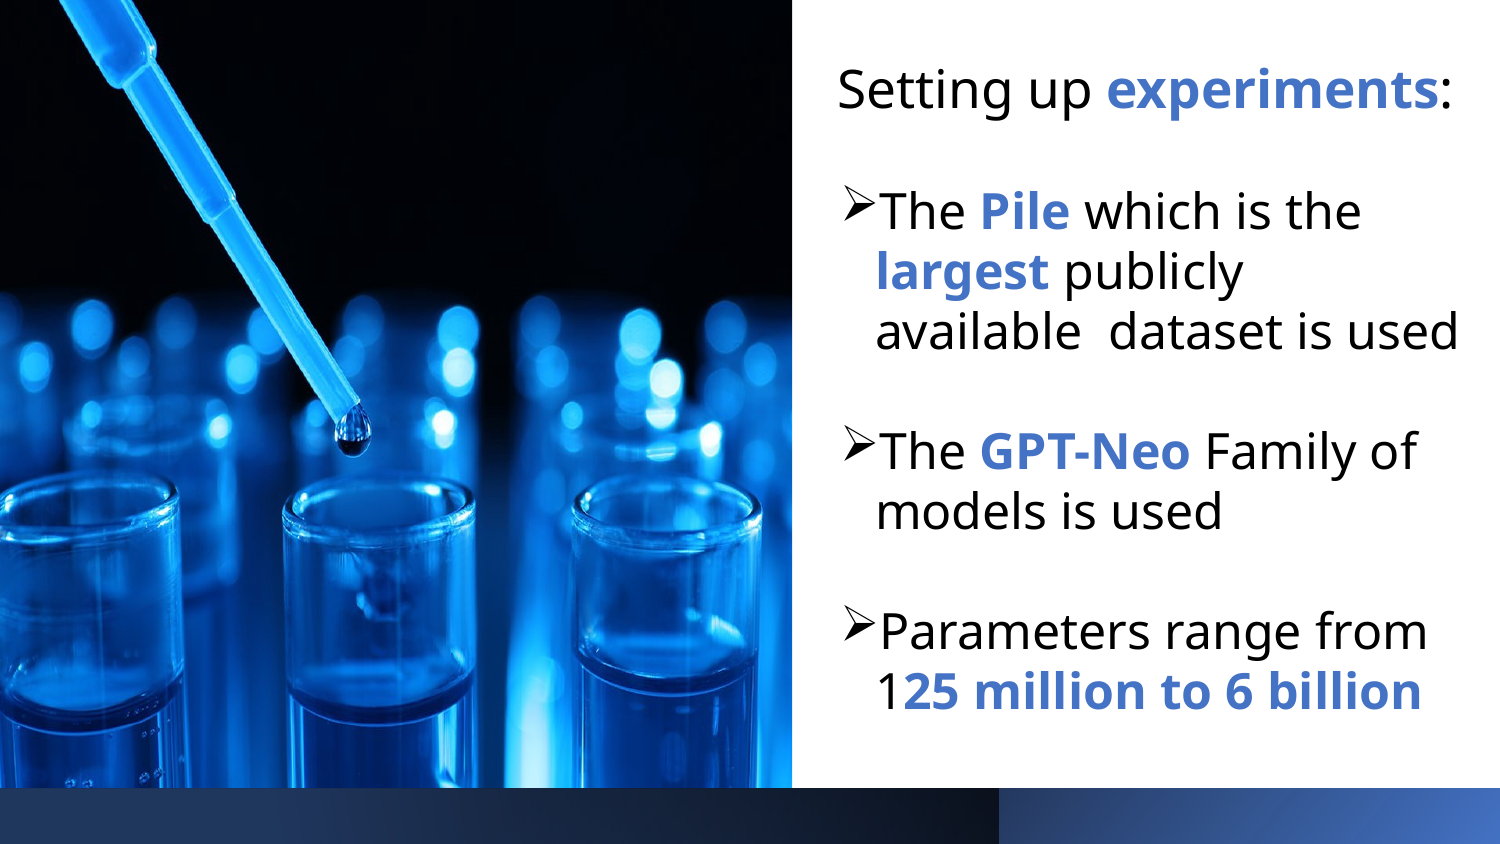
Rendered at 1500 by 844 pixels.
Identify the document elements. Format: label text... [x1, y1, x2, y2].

text_box The Pile which is the largest publicly available dataset is used The GPT-Neo Family of models is used Parameters range from 125 million to 6 billion [828, 174, 1480, 752]
text_box [999, 787, 1500, 844]
text_box [793, 0, 1500, 787]
title Setting up experiments: [822, 42, 1470, 128]
picture [0, 0, 793, 789]
text_box [0, 787, 999, 844]
